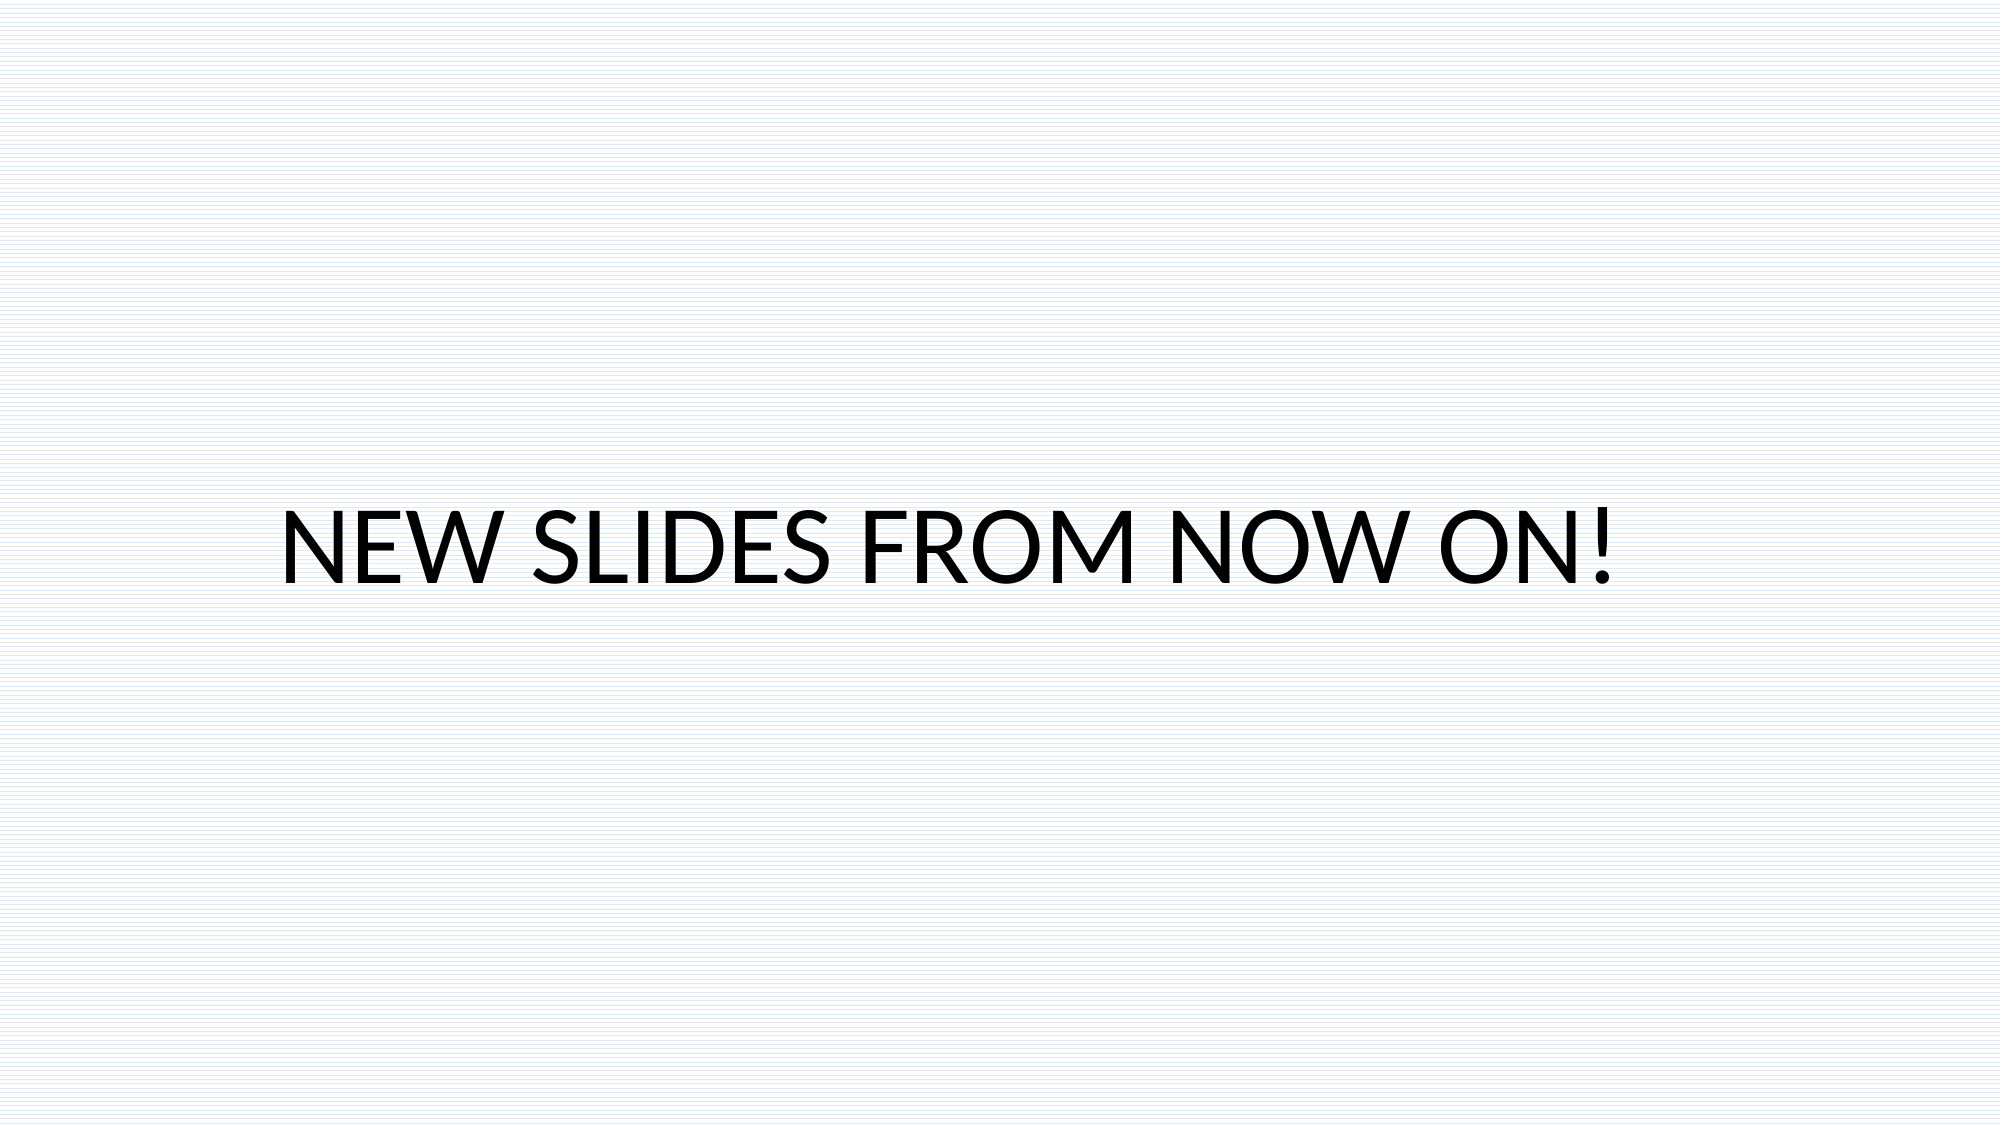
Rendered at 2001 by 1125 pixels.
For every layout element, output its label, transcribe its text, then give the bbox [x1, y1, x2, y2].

text_box NEW SLIDES FROM NOW ON! [263, 463, 1637, 614]
